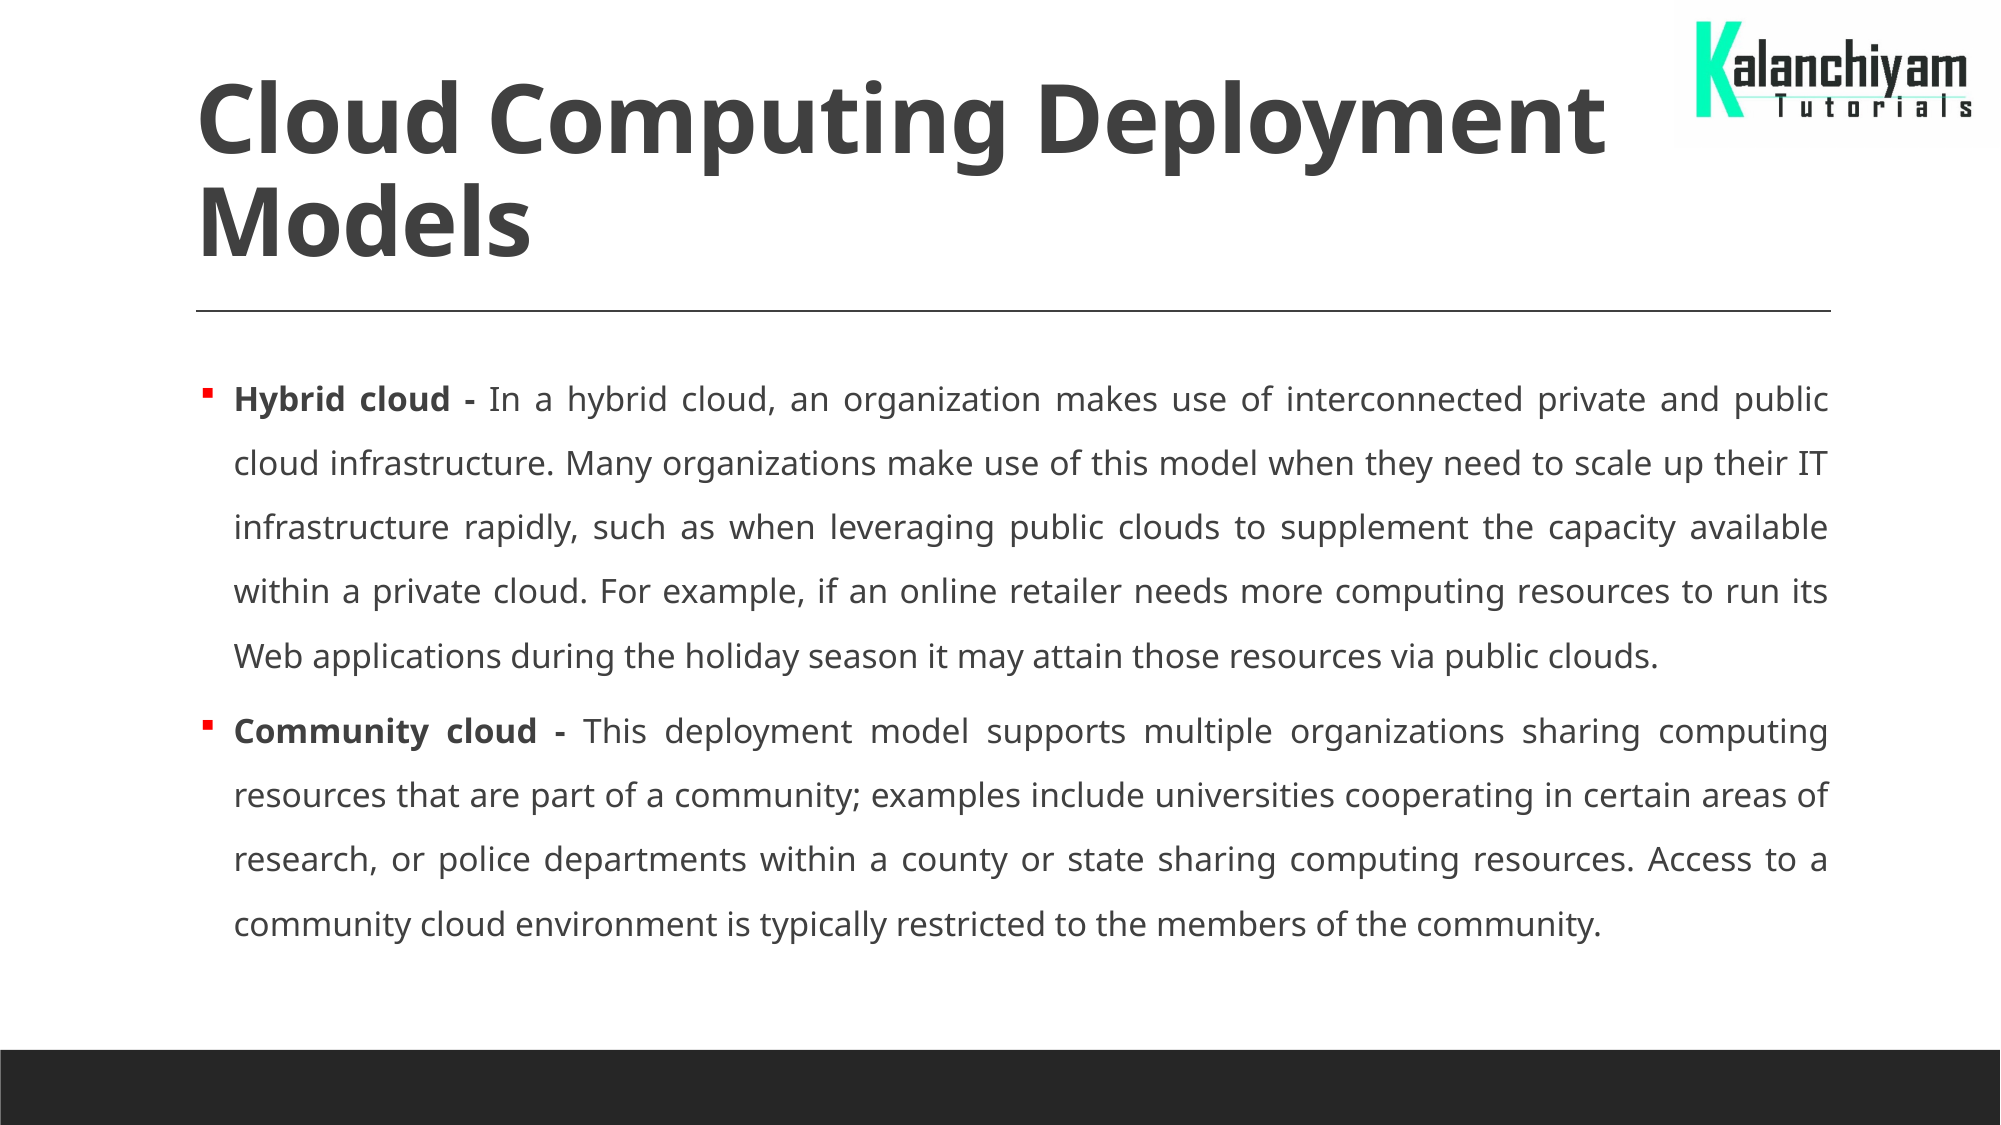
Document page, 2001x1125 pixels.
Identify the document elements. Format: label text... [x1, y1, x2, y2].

picture [1673, 0, 2000, 149]
title Cloud Computing Deployment Models [180, 47, 1830, 285]
list Hybrid cloud - In a hybrid cloud, an organization makes use of interconnected private and public cloud infrastructure. Many organizations make use of this model when they need to scale up their IT infrastructure rapidly, such as when leveraging public clouds to supplement the capacity available within a private cloud. For example, if an online retailer needs more computing resources to run its Web applications during the holiday season it may attain those resources via public clouds. Community cloud - This deployment model supports multiple organizations sharing computing resources that are part of a community; examples include universities cooperating in certain areas of research, or police departments within a county or state sharing computing resources. Access to a community cloud environment is typically restricted to the members of the community. [180, 345, 1830, 1036]
